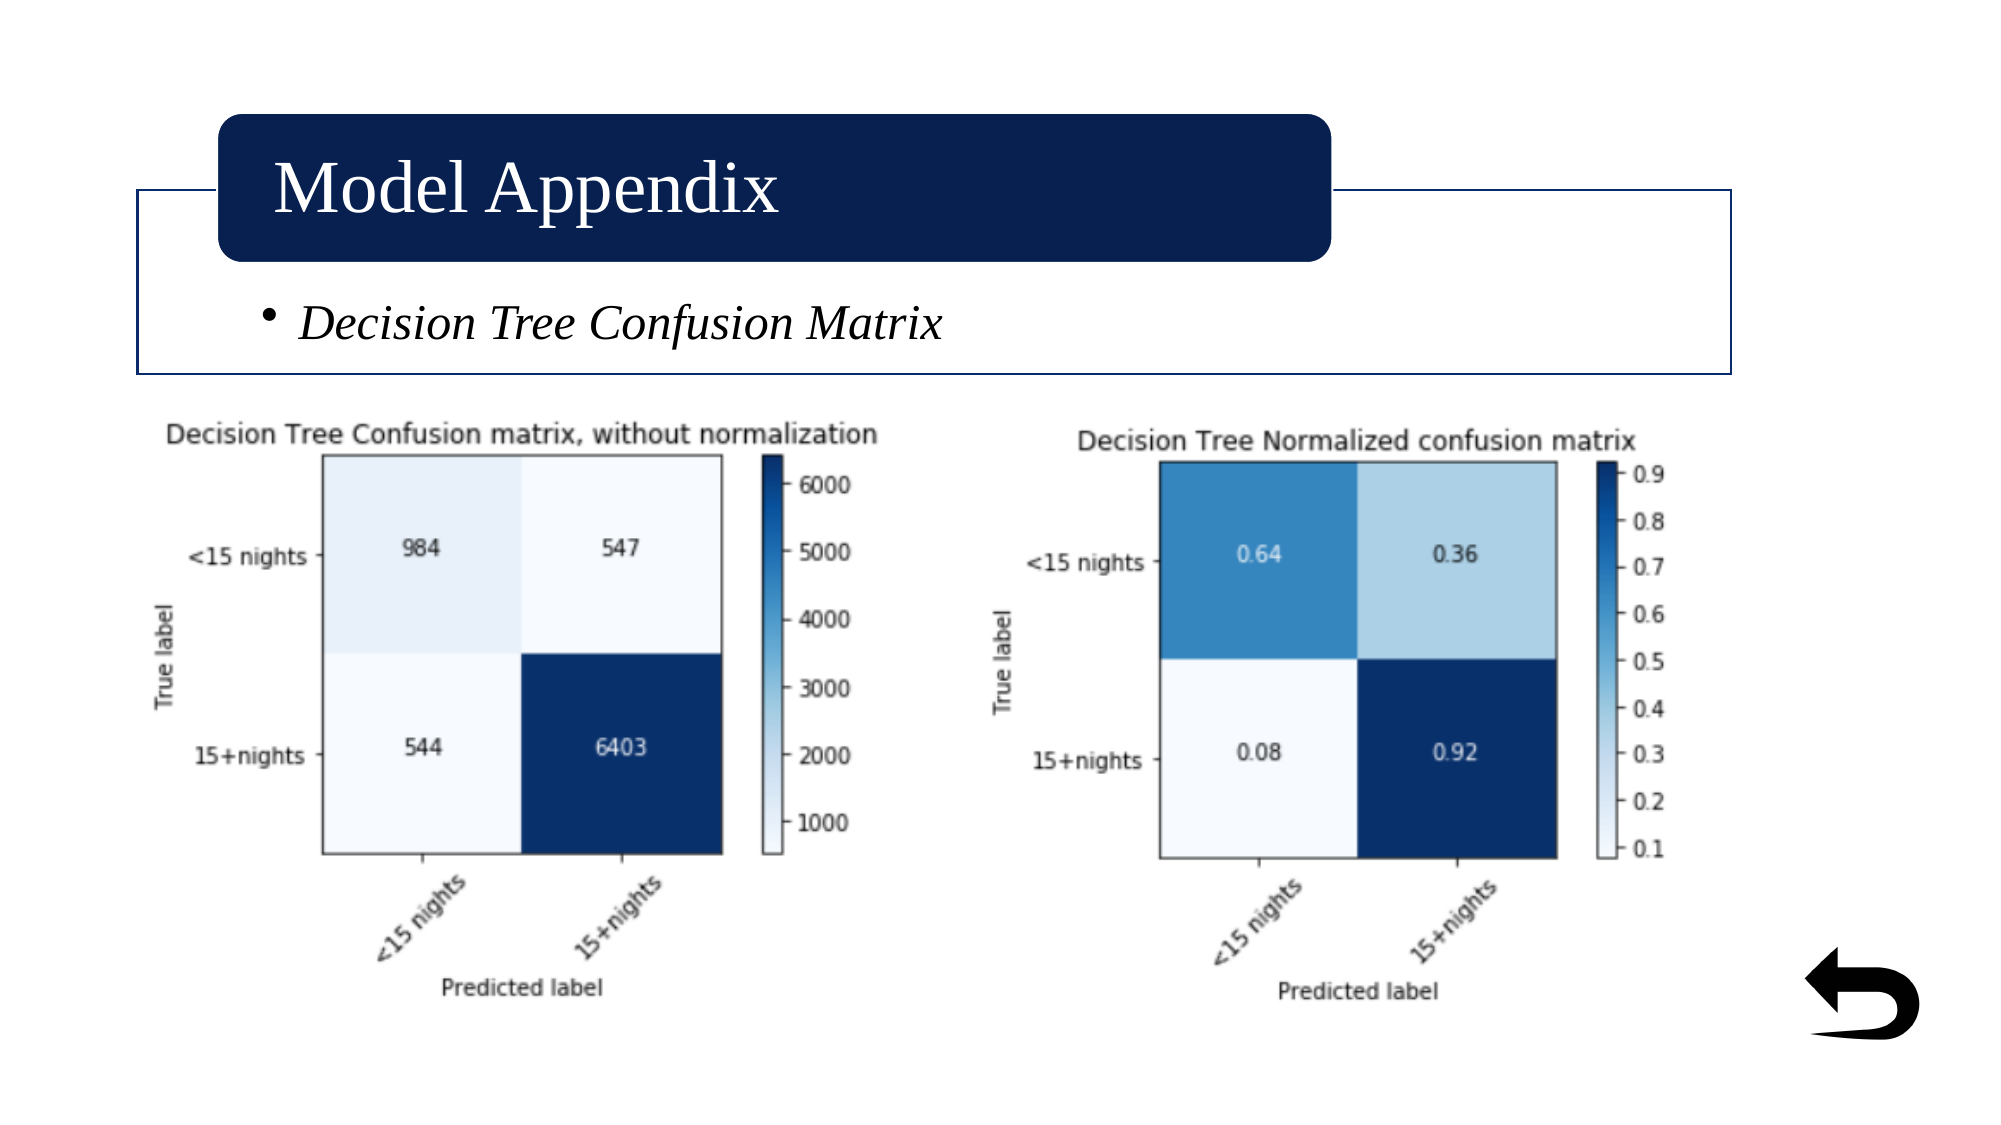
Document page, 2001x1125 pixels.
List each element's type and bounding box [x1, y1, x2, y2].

picture [1796, 927, 1929, 1060]
picture [137, 414, 901, 1010]
text_box [137, 110, 1731, 375]
picture [984, 414, 1686, 1010]
